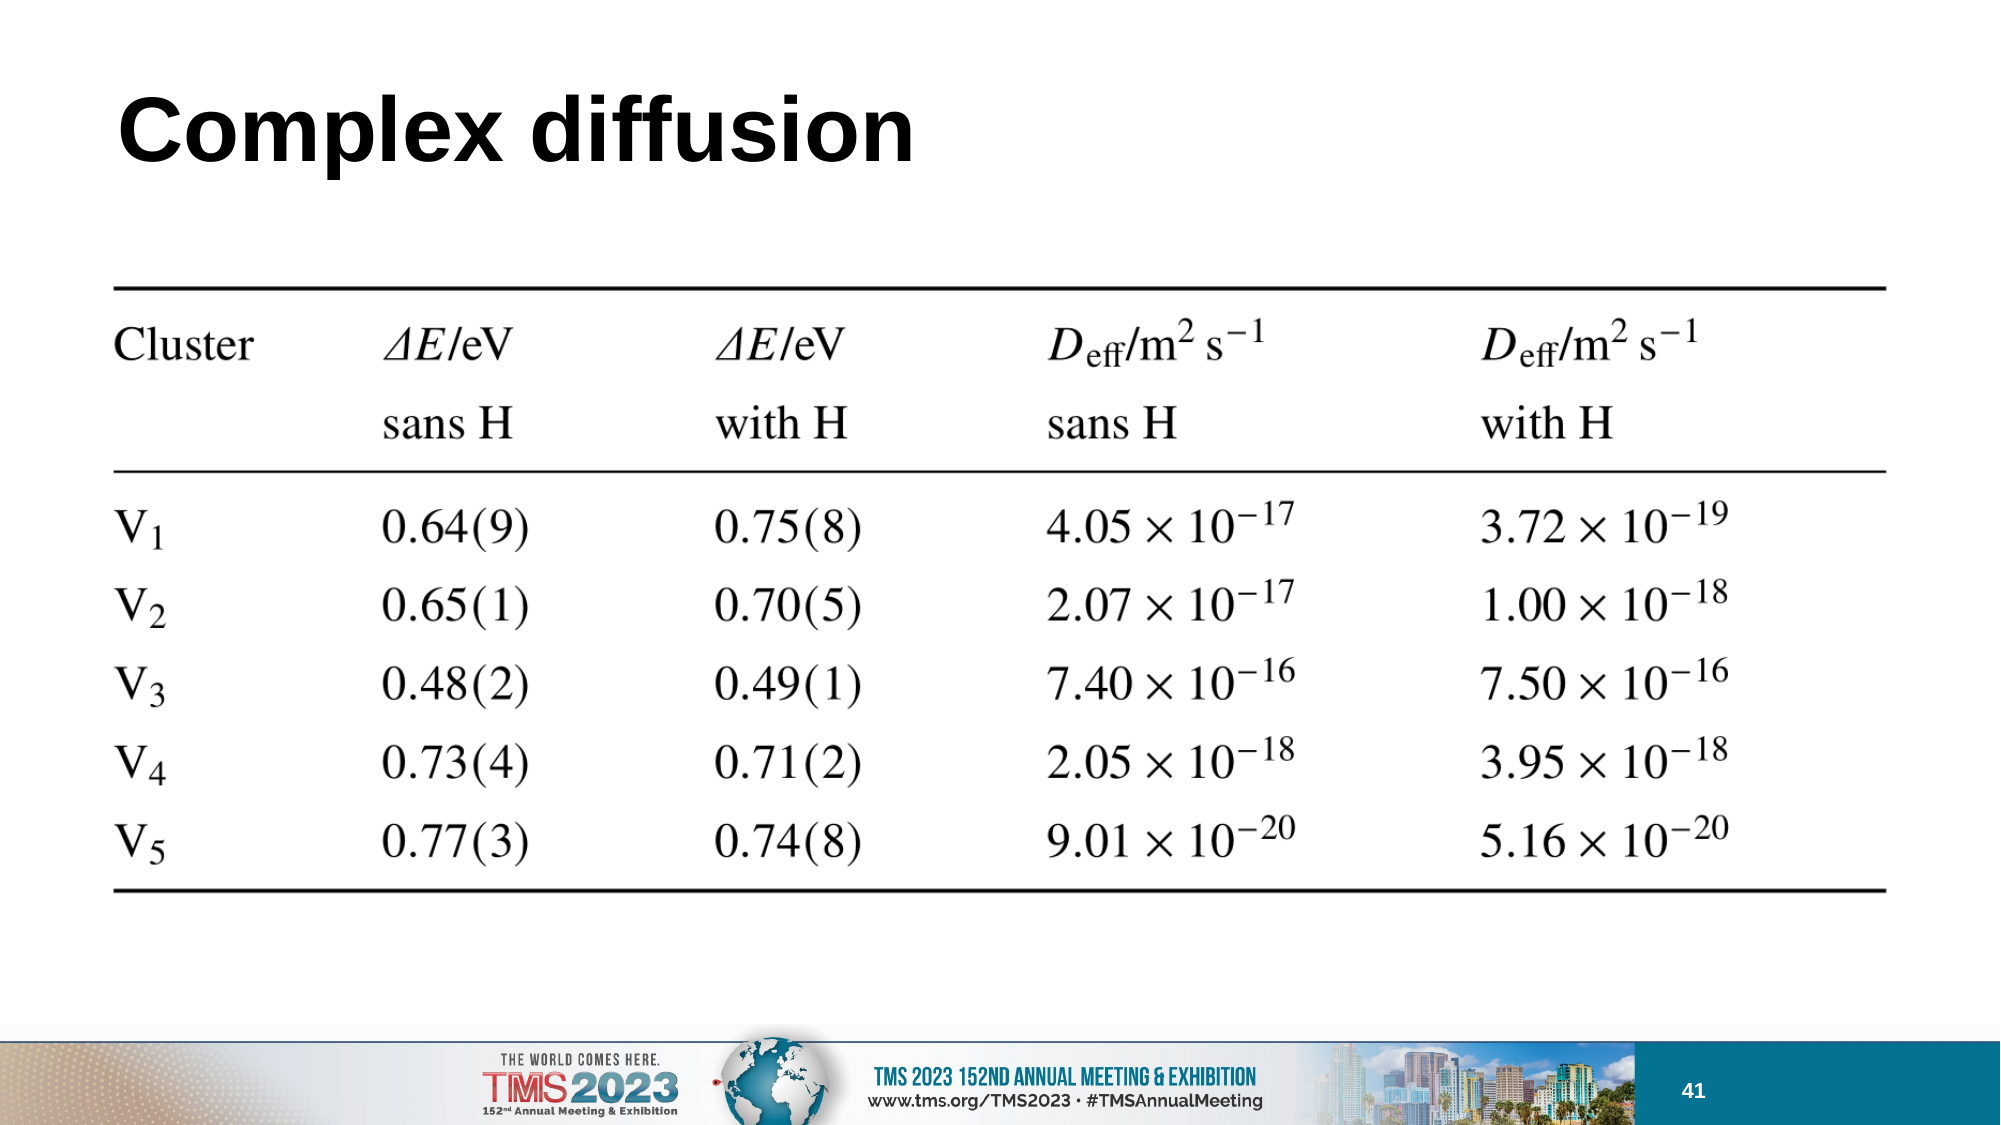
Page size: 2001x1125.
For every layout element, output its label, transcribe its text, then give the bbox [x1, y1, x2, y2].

title Complex diffusion [102, 74, 1900, 175]
picture [0, 1024, 2000, 1125]
picture [106, 279, 1894, 901]
